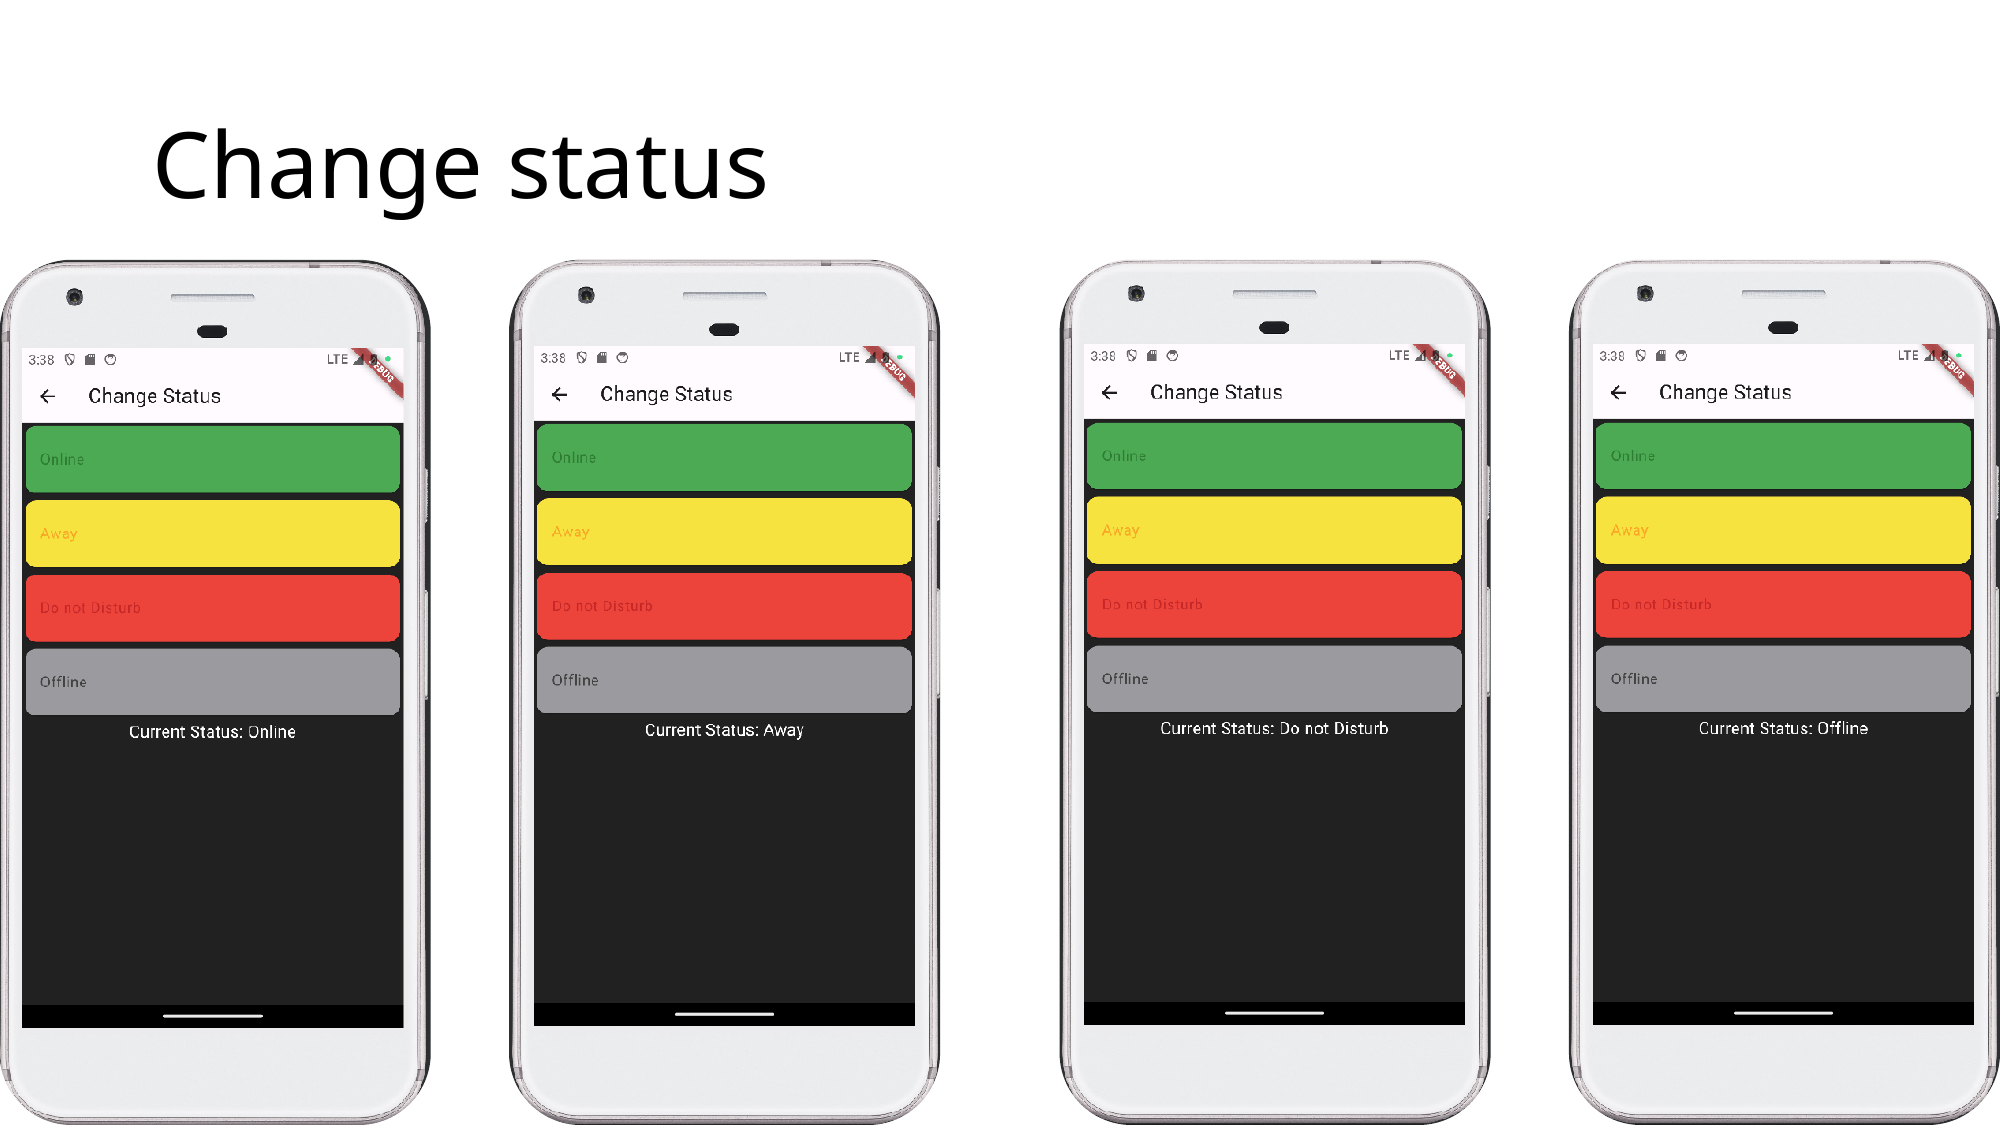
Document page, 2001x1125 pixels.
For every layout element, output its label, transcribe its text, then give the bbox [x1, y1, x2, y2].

picture [1568, 259, 2000, 1125]
picture [1059, 259, 1492, 1125]
picture [0, 259, 432, 1125]
picture [508, 259, 941, 1125]
title Change status [137, 59, 1863, 278]
